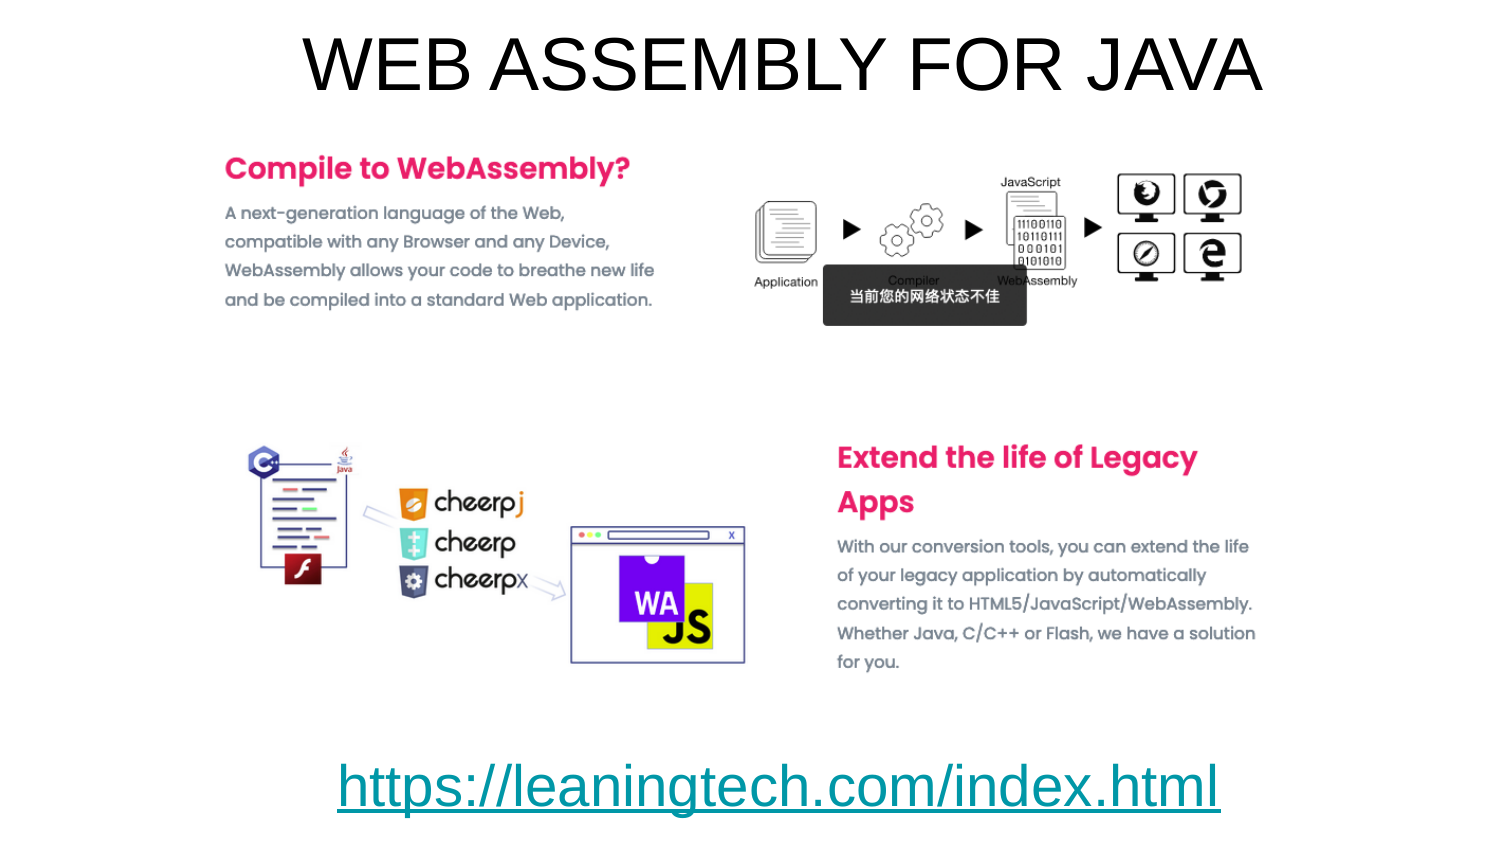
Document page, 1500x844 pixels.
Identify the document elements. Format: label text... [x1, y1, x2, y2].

text_box https://leaningtech.com/index.html [322, 750, 1236, 826]
title Web Assembly for Java [100, 0, 1466, 131]
picture [179, 129, 1321, 742]
